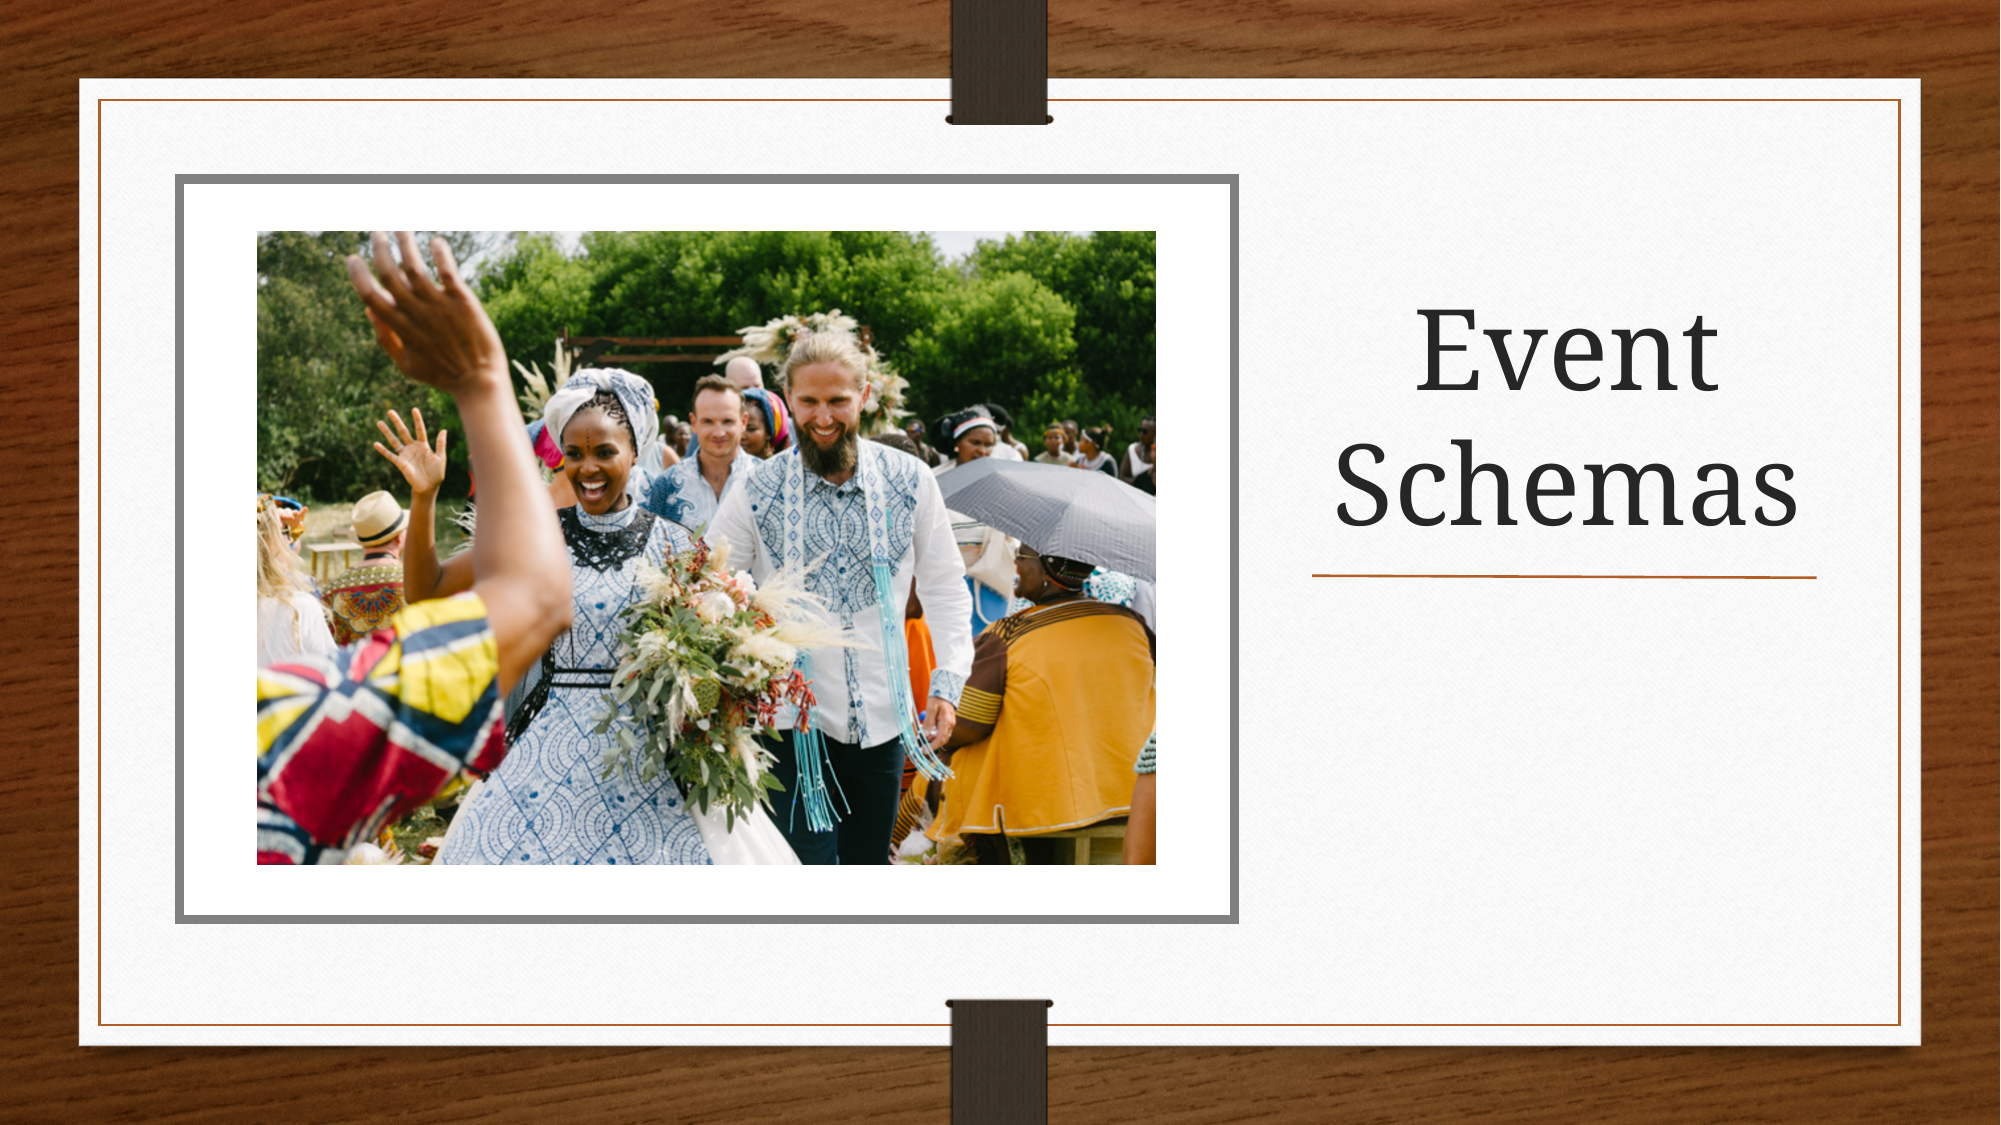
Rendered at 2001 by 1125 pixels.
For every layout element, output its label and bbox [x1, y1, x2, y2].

text_box [0, 0, 2000, 1125]
list [256, 231, 1156, 865]
